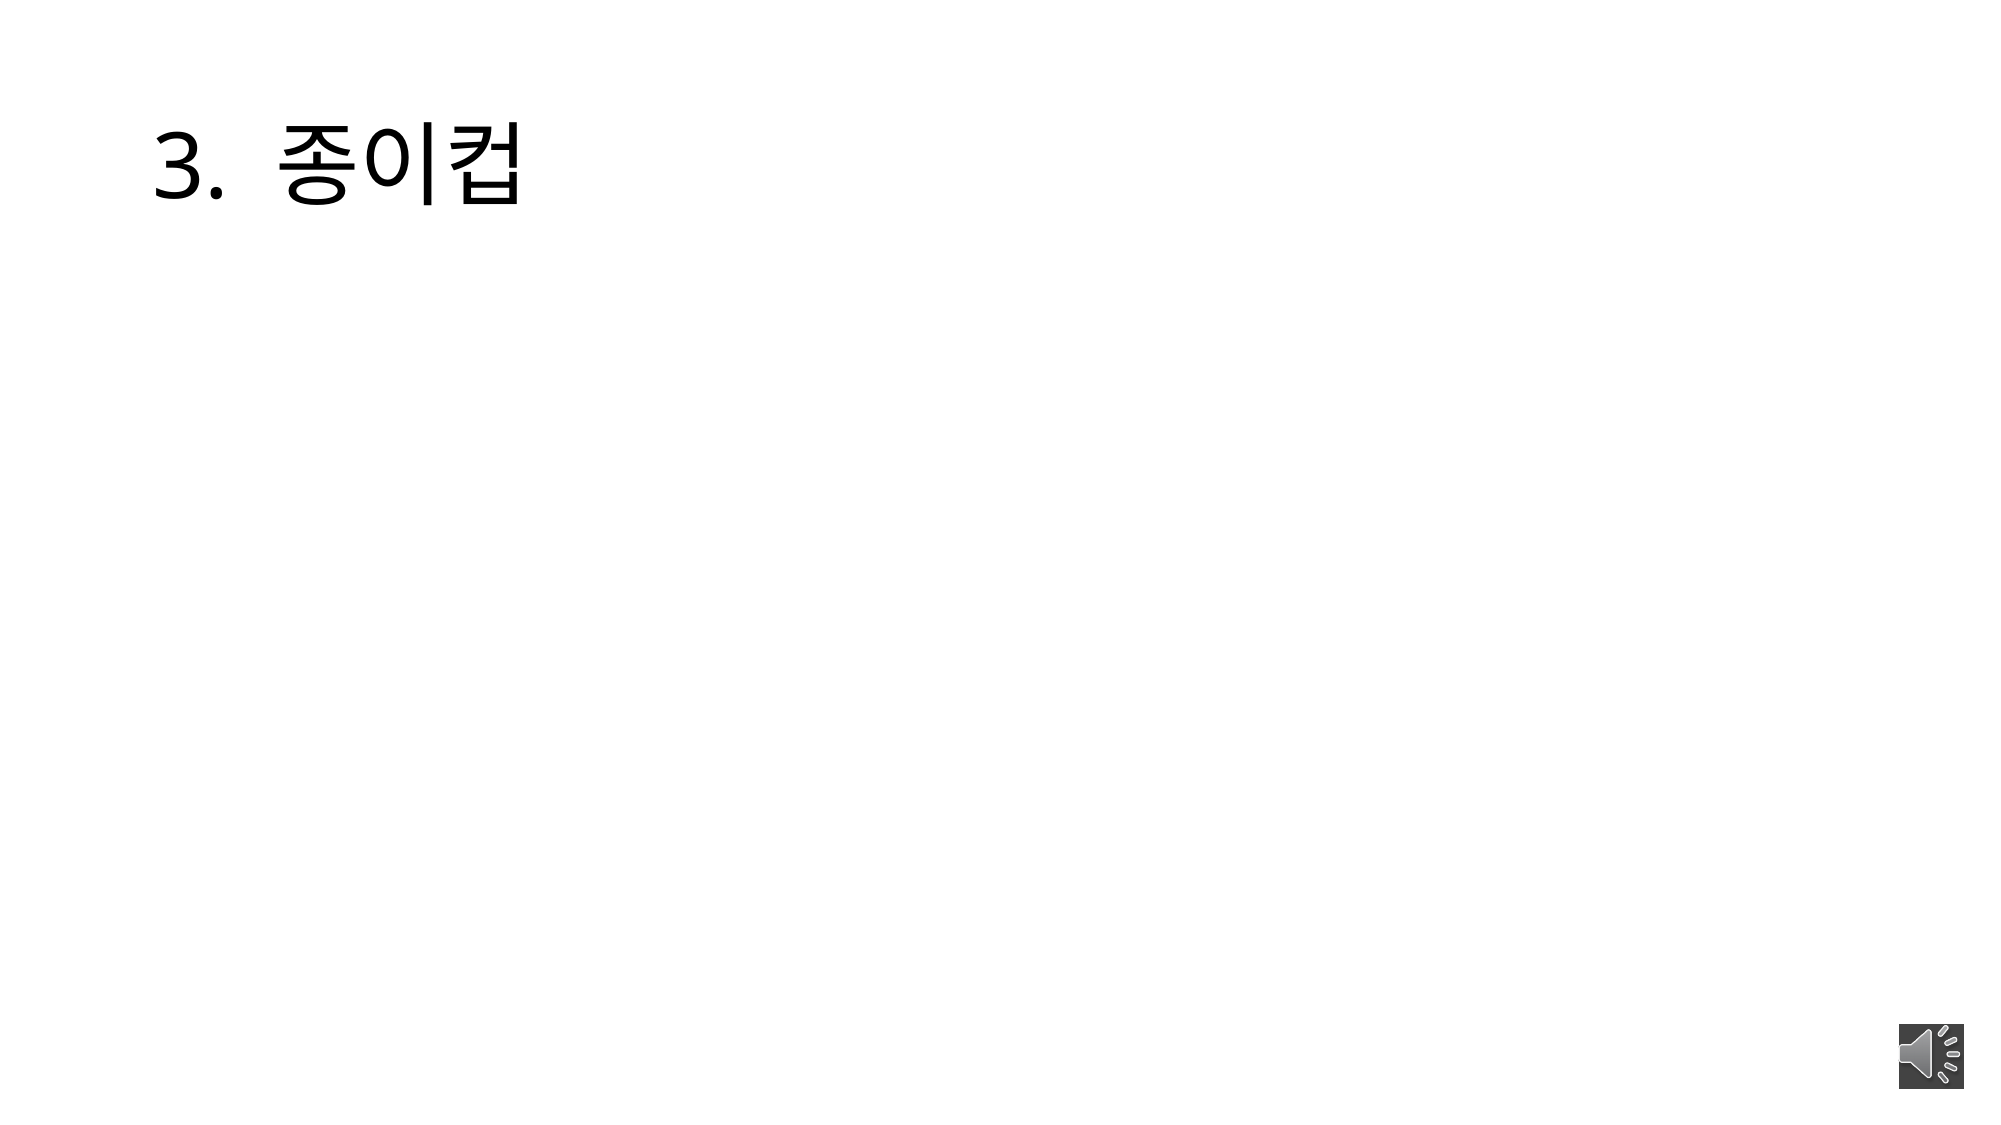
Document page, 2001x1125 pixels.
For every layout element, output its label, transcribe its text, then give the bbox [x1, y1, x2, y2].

picture [1897, 1022, 1965, 1090]
title 3. 종이컵 [137, 59, 1863, 278]
